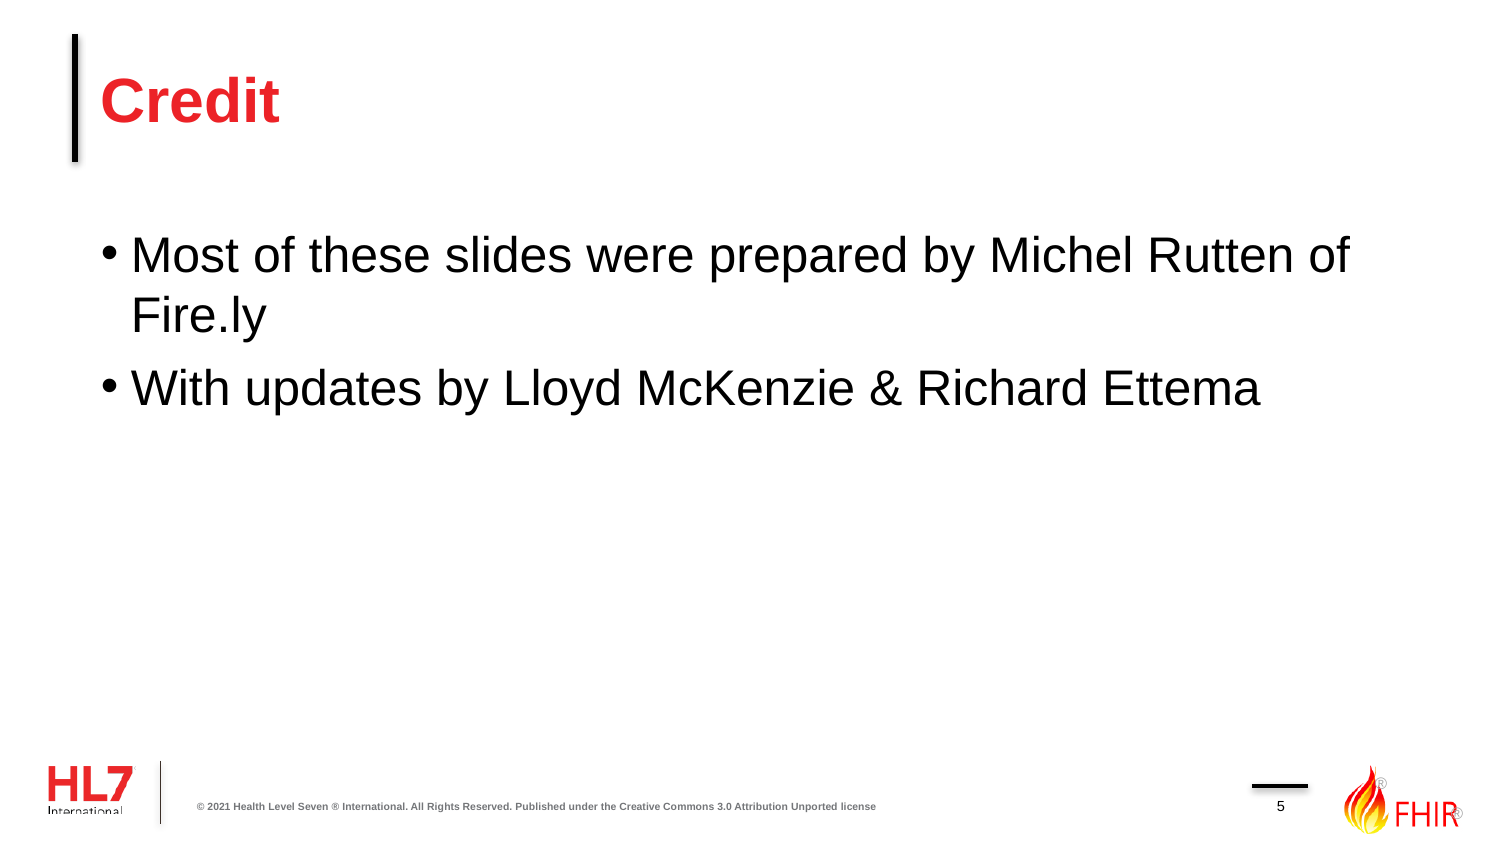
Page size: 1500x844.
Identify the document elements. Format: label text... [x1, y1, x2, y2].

title Credit [100, 33, 1451, 163]
slide_number 5 [1258, 786, 1304, 814]
list Most of these slides were prepared by Michel Rutten of Fire.ly With updates by Lloyd McKenzie & Richard Ettema [100, 222, 1451, 731]
footer © 2021 Health Level Seven ® International. All Rights Reserved. Published under the Creative Commons 3.0 Attribution Unported license [196, 786, 941, 813]
picture [1339, 760, 1463, 837]
